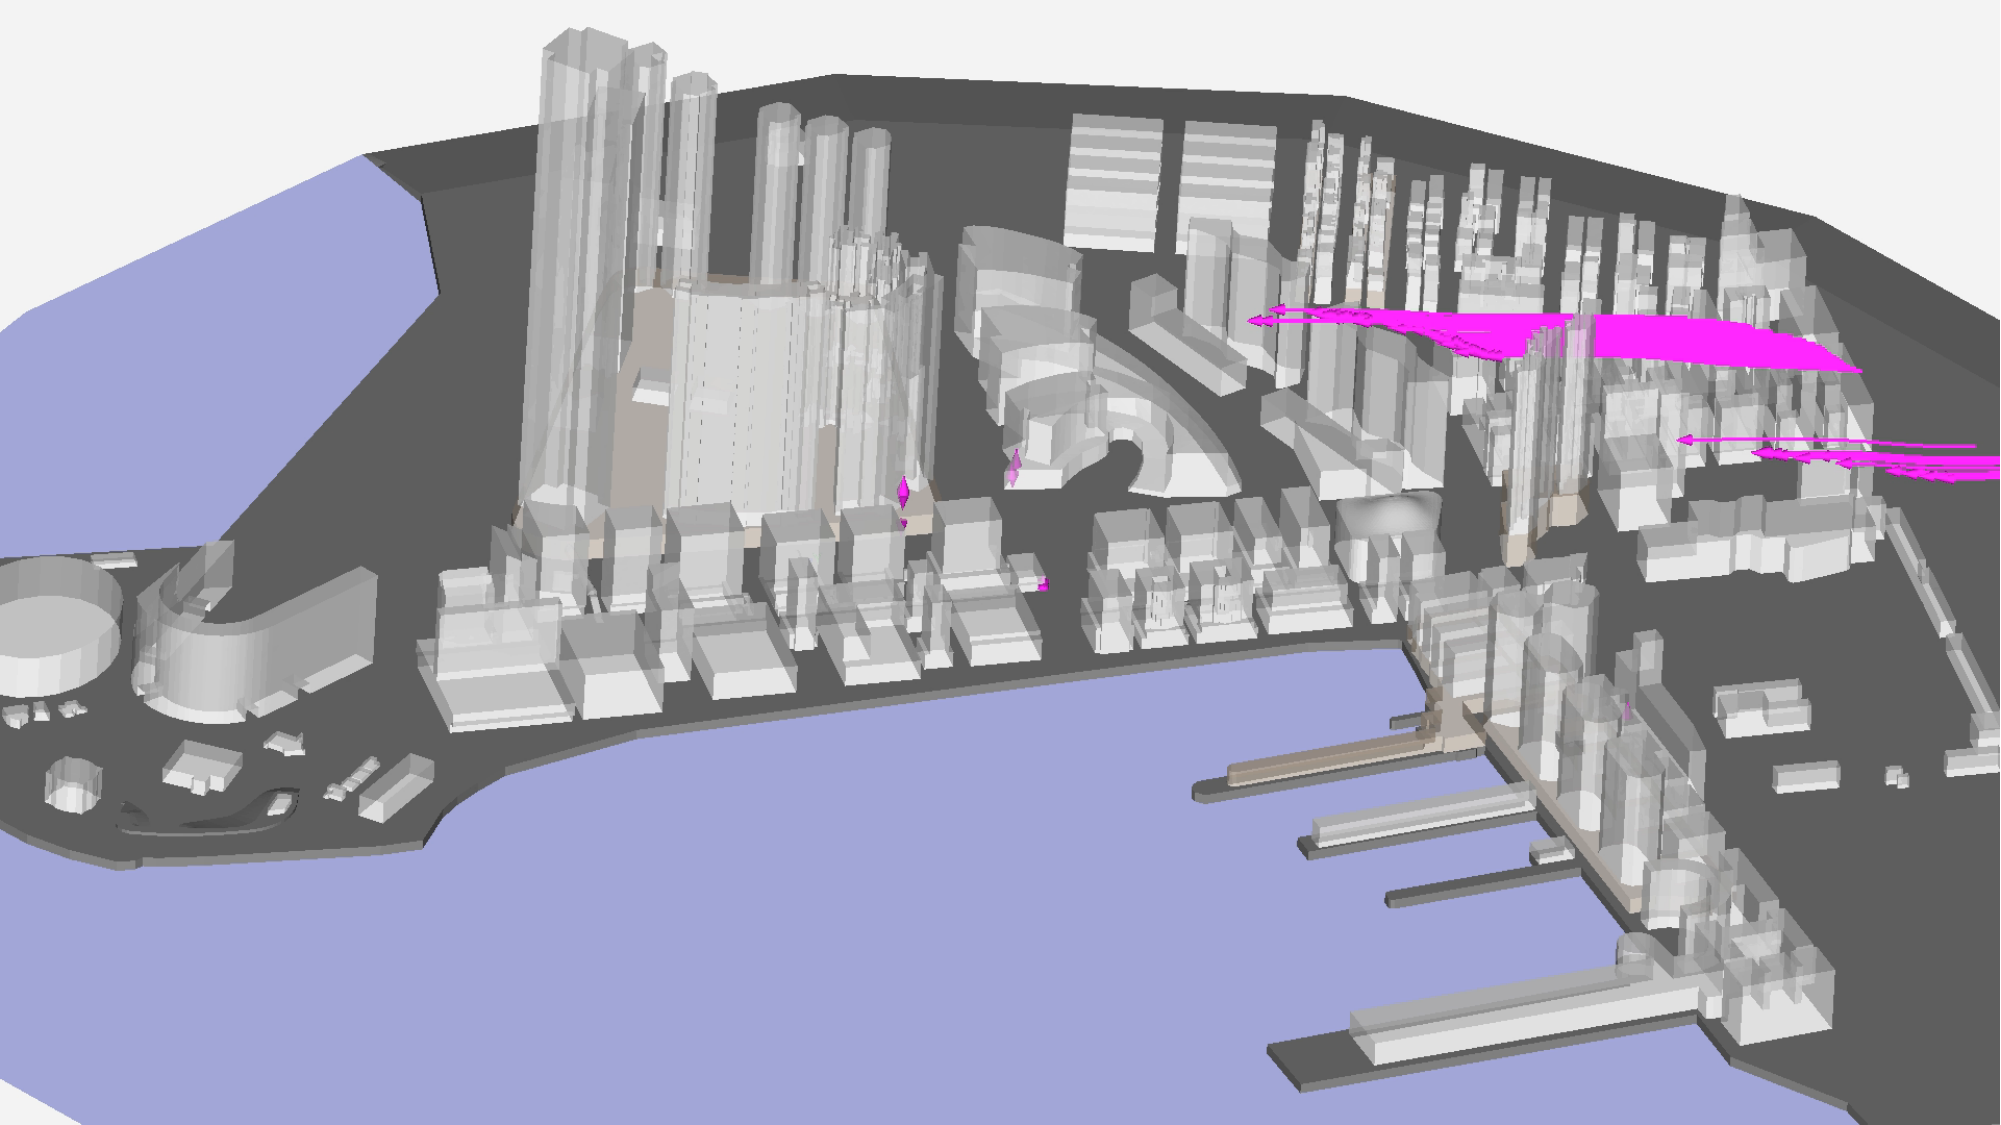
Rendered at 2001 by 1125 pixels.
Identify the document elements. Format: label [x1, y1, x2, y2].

list [0, 0, 2000, 1125]
